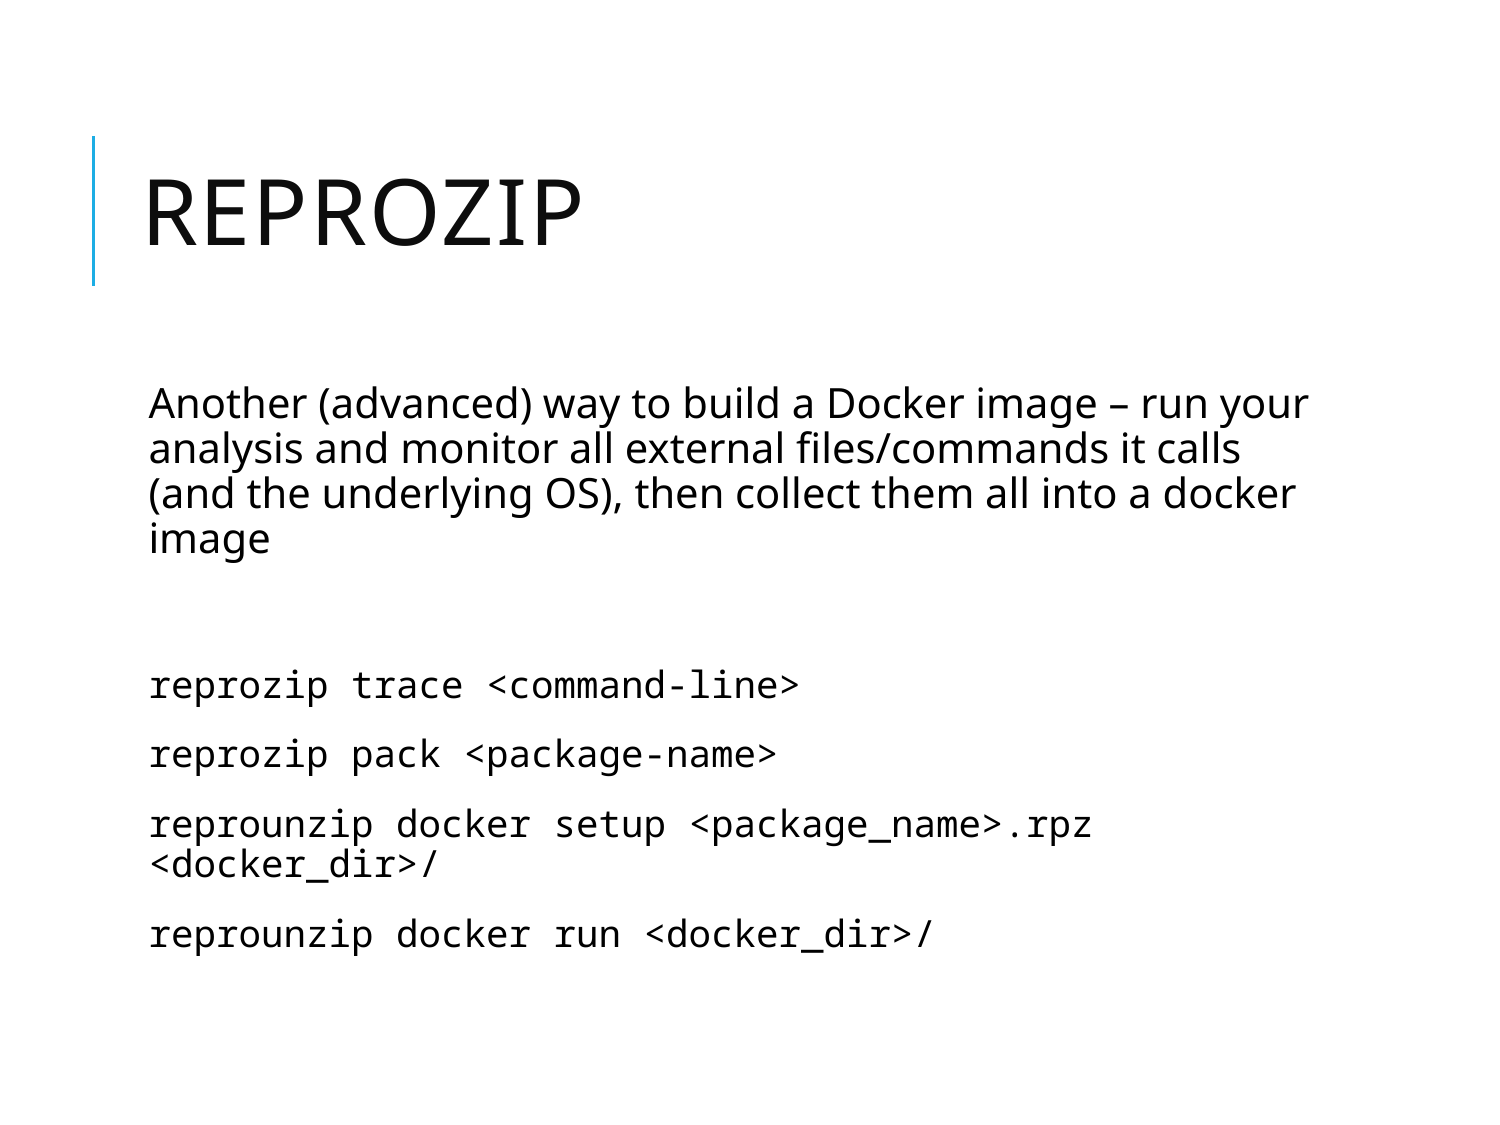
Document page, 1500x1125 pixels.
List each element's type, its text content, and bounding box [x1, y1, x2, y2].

list Another (advanced) way to build a Docker image – run your analysis and monitor all external files/commands it calls (and the underlying OS), then collect them all into a docker image reprozip trace <command-line> reprozip pack <package-name> reprounzip docker setup <package_name>.rpz <docker_dir>/ reprounzip docker run <docker_dir>/ [126, 375, 1322, 1035]
title Reprozip [126, 96, 1322, 342]
